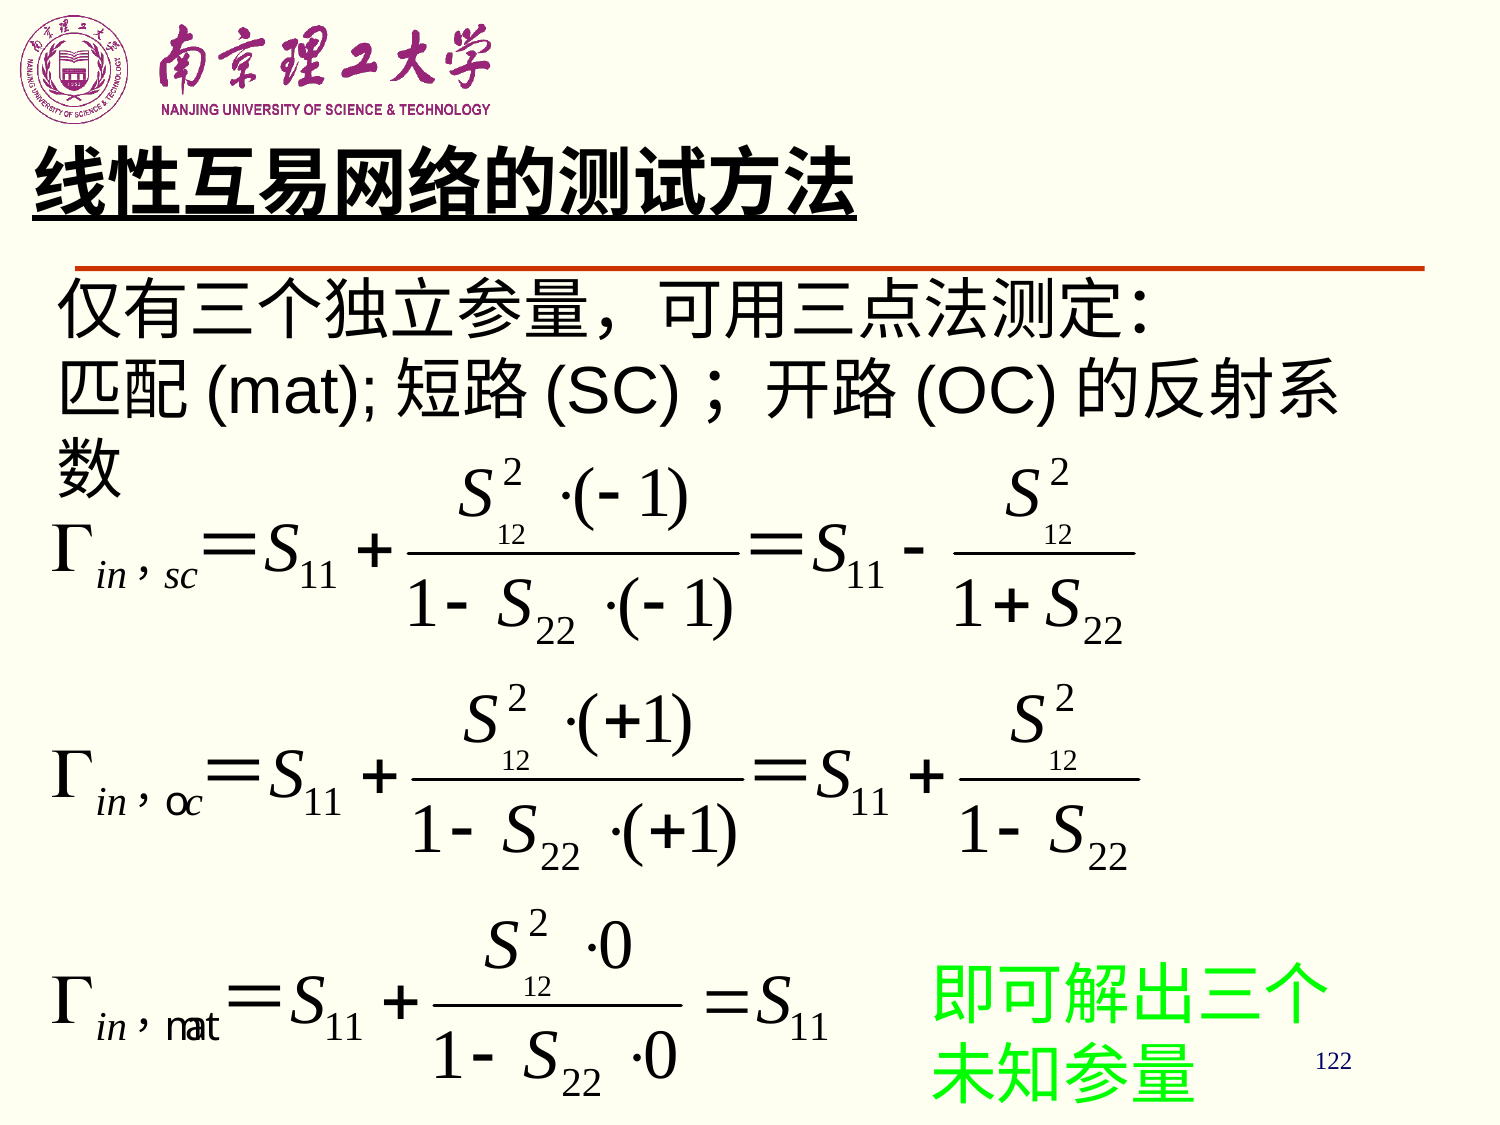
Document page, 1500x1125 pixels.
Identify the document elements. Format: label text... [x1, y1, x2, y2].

text_box 即可解出三个未知参量 [915, 944, 1356, 1120]
title 线性互易网络的测试方法 [17, 106, 1293, 254]
picture [17, 15, 491, 106]
text_box 仅有三个独立参量，可用三点法测定： 匹配(mat);短路(SC)；开路(OC)的反射系数 [41, 259, 1412, 515]
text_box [41, 436, 1152, 1111]
